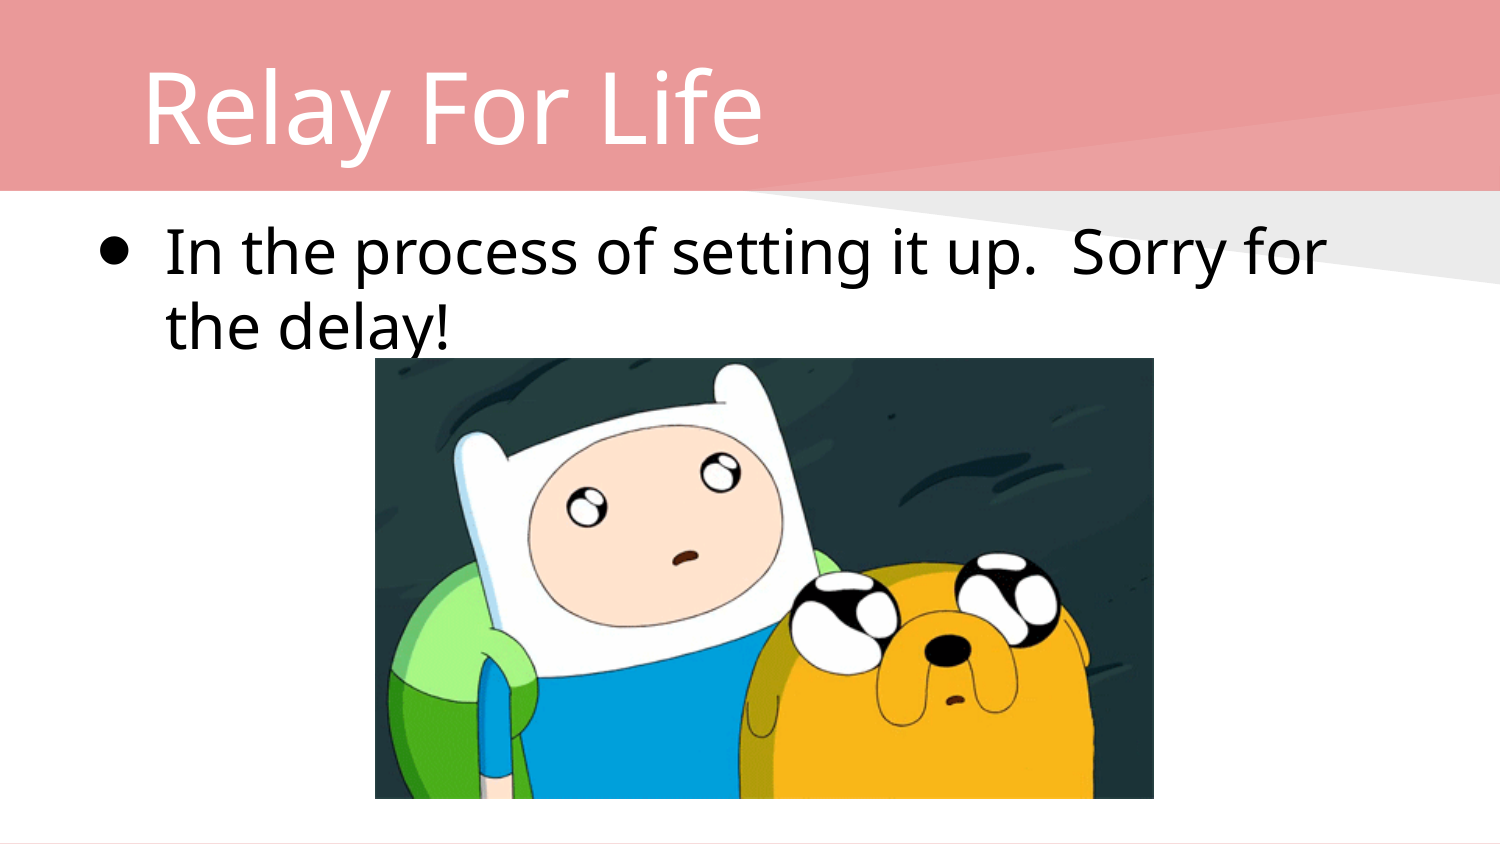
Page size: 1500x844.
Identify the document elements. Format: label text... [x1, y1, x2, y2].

title Relay For Life [75, 33, 1425, 175]
picture [375, 358, 1154, 799]
list In the process of setting it up. Sorry for the delay! [75, 196, 1425, 808]
